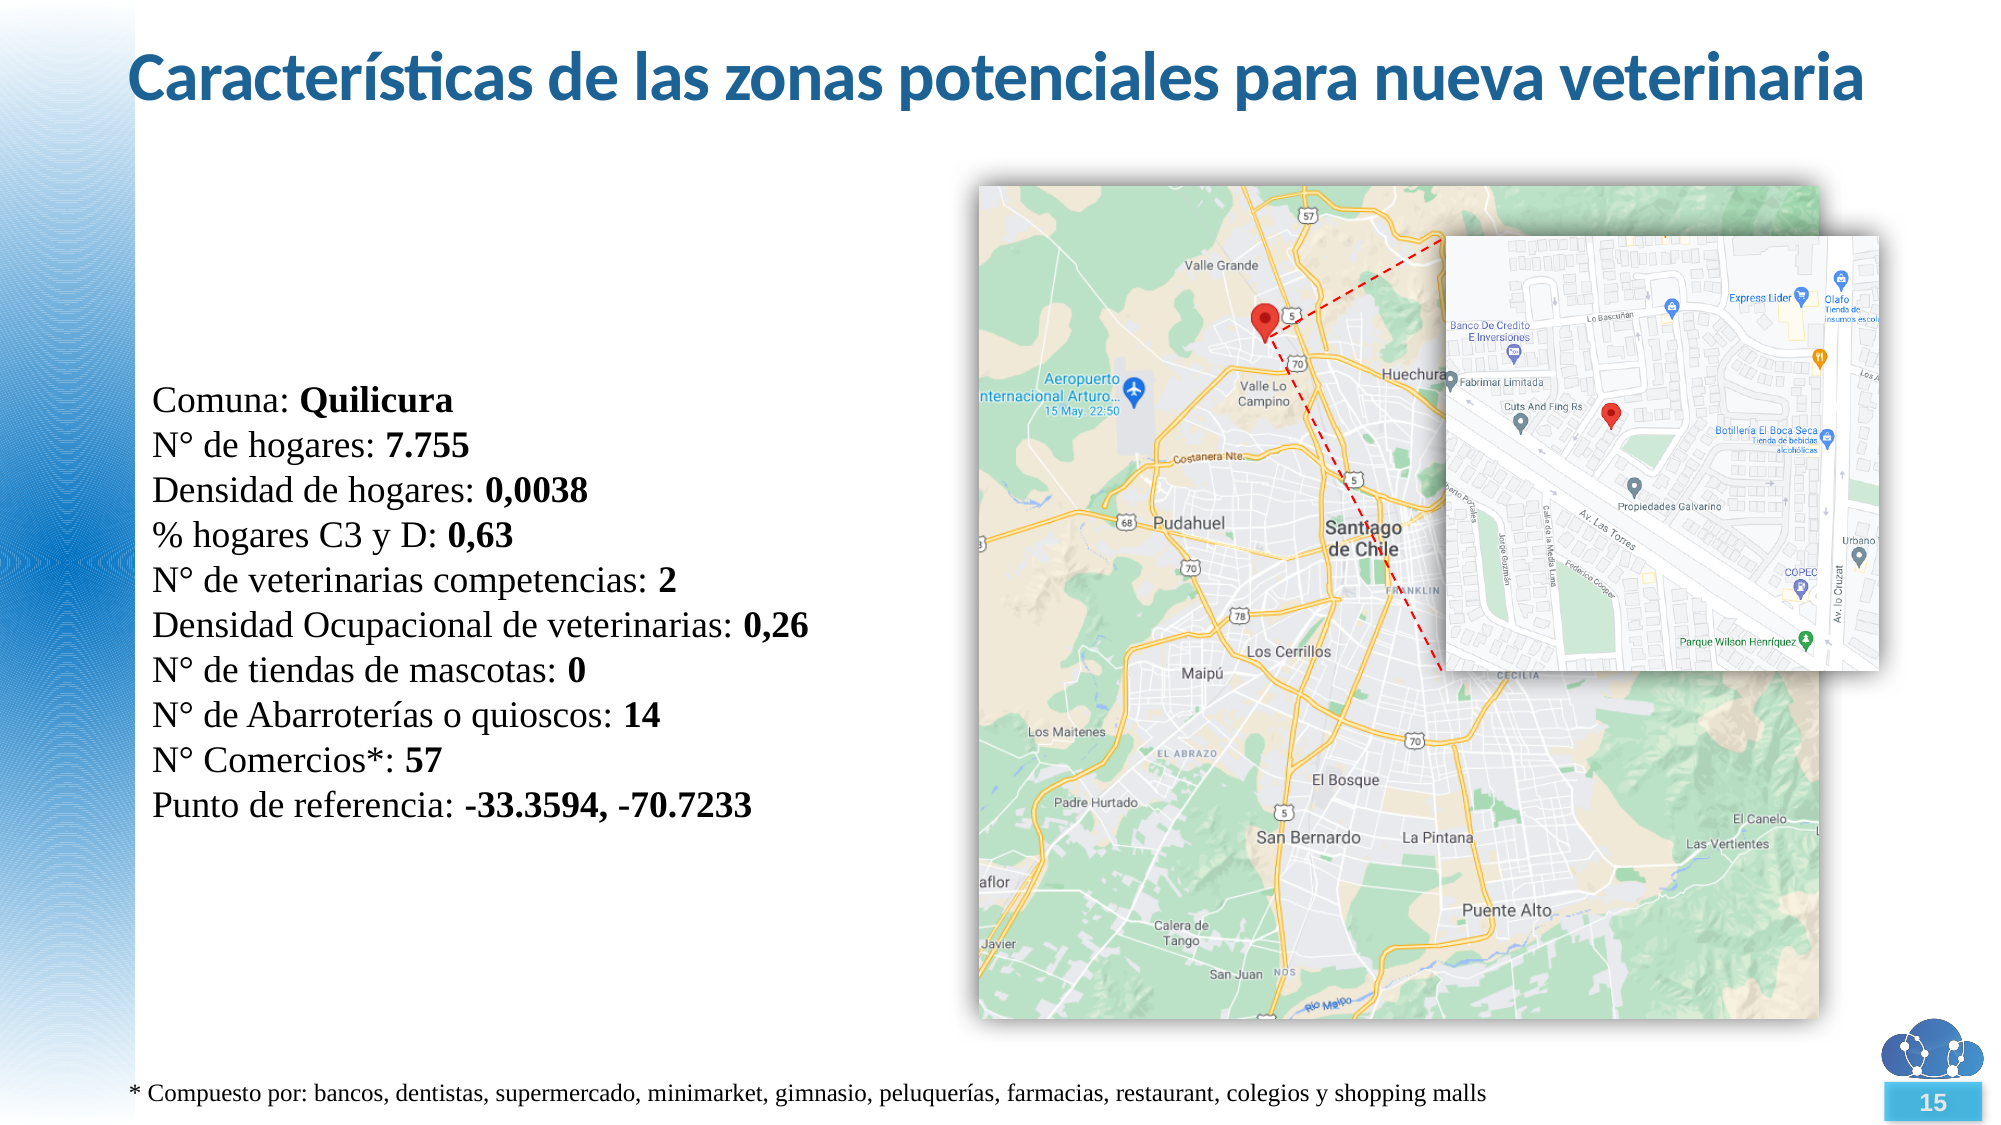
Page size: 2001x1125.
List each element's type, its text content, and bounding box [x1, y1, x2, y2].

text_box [1269, 344, 1443, 671]
text_box [0, 0, 136, 1125]
picture [979, 185, 1879, 1019]
text_box Características de las zonas potenciales para nueva veterinaria [114, 36, 1939, 187]
slide_number 15 [1884, 1081, 1983, 1122]
picture [1876, 1015, 1987, 1083]
text_box Comuna: Quilicura N° de hogares: 7.755 Densidad de hogares: 0,0038 % hogares C3 y D: 0,63 N° de veterinarias competencias: 2 Densidad Ocupacional de veterinarias: 0,26 N° de tiendas de mascotas: 0 N° de Abarroterías o quioscos: 14 N° Comercios*: 57 Punto de referencia: -33.3594, -70.7233 [137, 368, 825, 833]
text_box * Compuesto por: bancos, dentistas, supermercado, minimarket, gimnasio, peluquerías, farmacias, restaurant, colegios y shopping malls [114, 1069, 1623, 1114]
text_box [1269, 236, 1447, 338]
